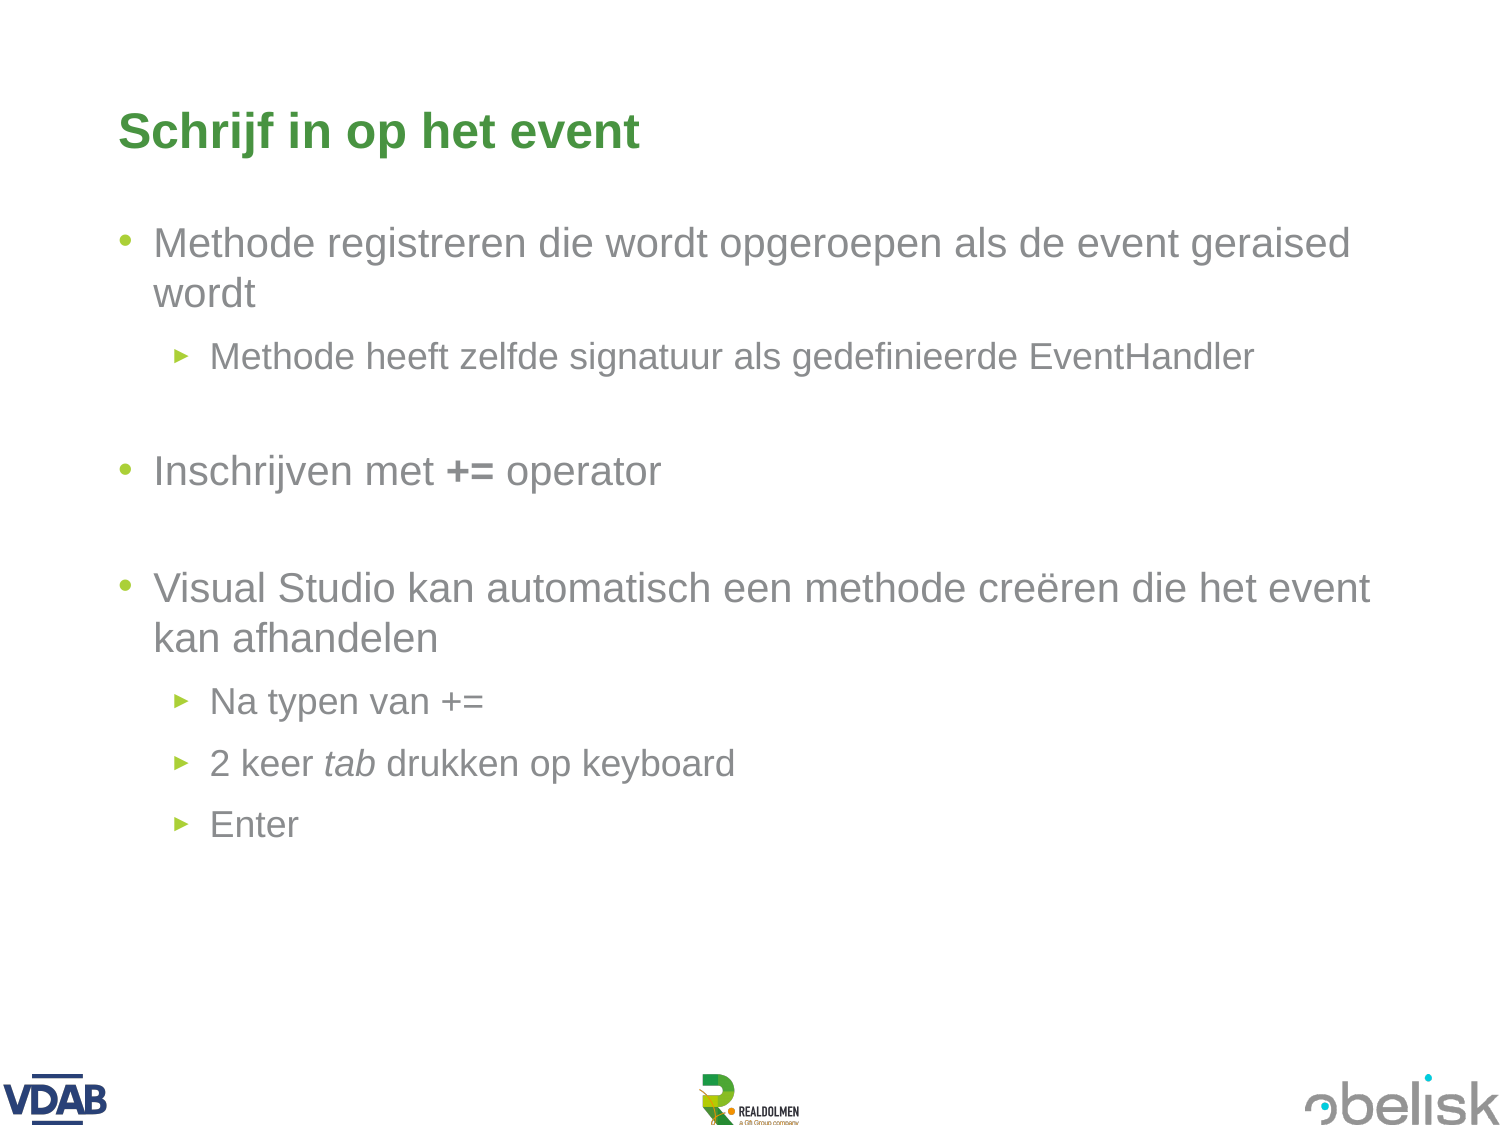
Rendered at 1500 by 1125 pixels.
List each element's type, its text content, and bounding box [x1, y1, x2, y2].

picture [3, 1074, 107, 1125]
picture [1305, 1074, 1500, 1125]
picture [699, 1074, 801, 1125]
list Methode registreren die wordt opgeroepen als de event geraised wordt Methode heeft zelfde signatuur als gedefinieerde EventHandler Inschrijven met += operator Visual Studio kan automatisch een methode creëren die het event kan afhandelen Na typen van += 2 keer tab drukken op keyboard Enter [103, 208, 1397, 1035]
title Schrijf in op het event [103, 59, 1397, 197]
